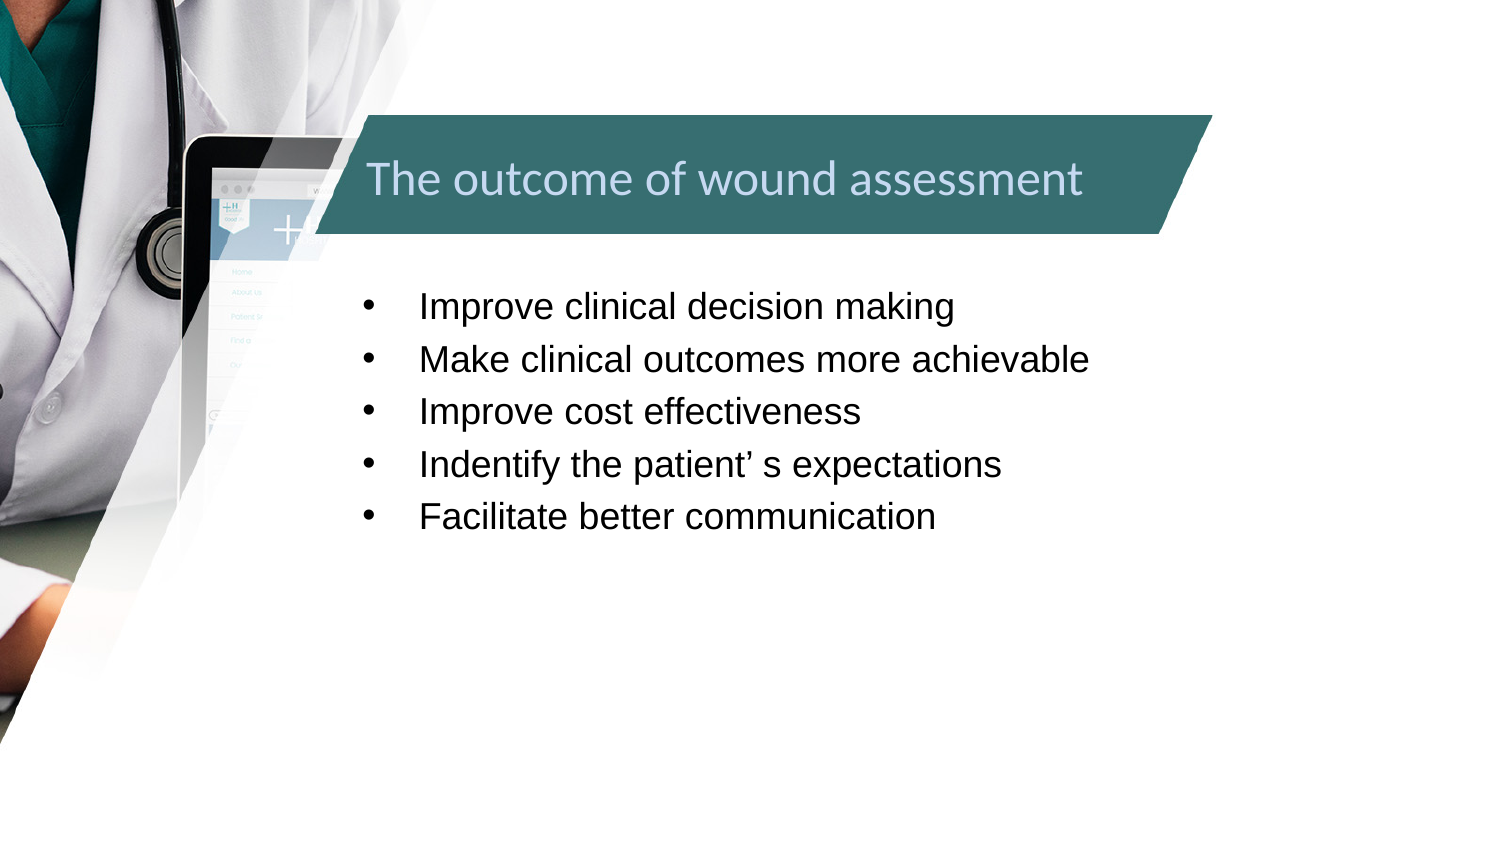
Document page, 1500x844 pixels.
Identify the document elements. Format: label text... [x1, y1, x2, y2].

list Improve clinical decision making Make clinical outcomes more achievable Improve cost effectiveness Indentify the patient’ s expectations Facilitate better communication [347, 274, 1423, 814]
title The outcome of wound assessment [351, 116, 1423, 236]
picture [0, 0, 1500, 844]
